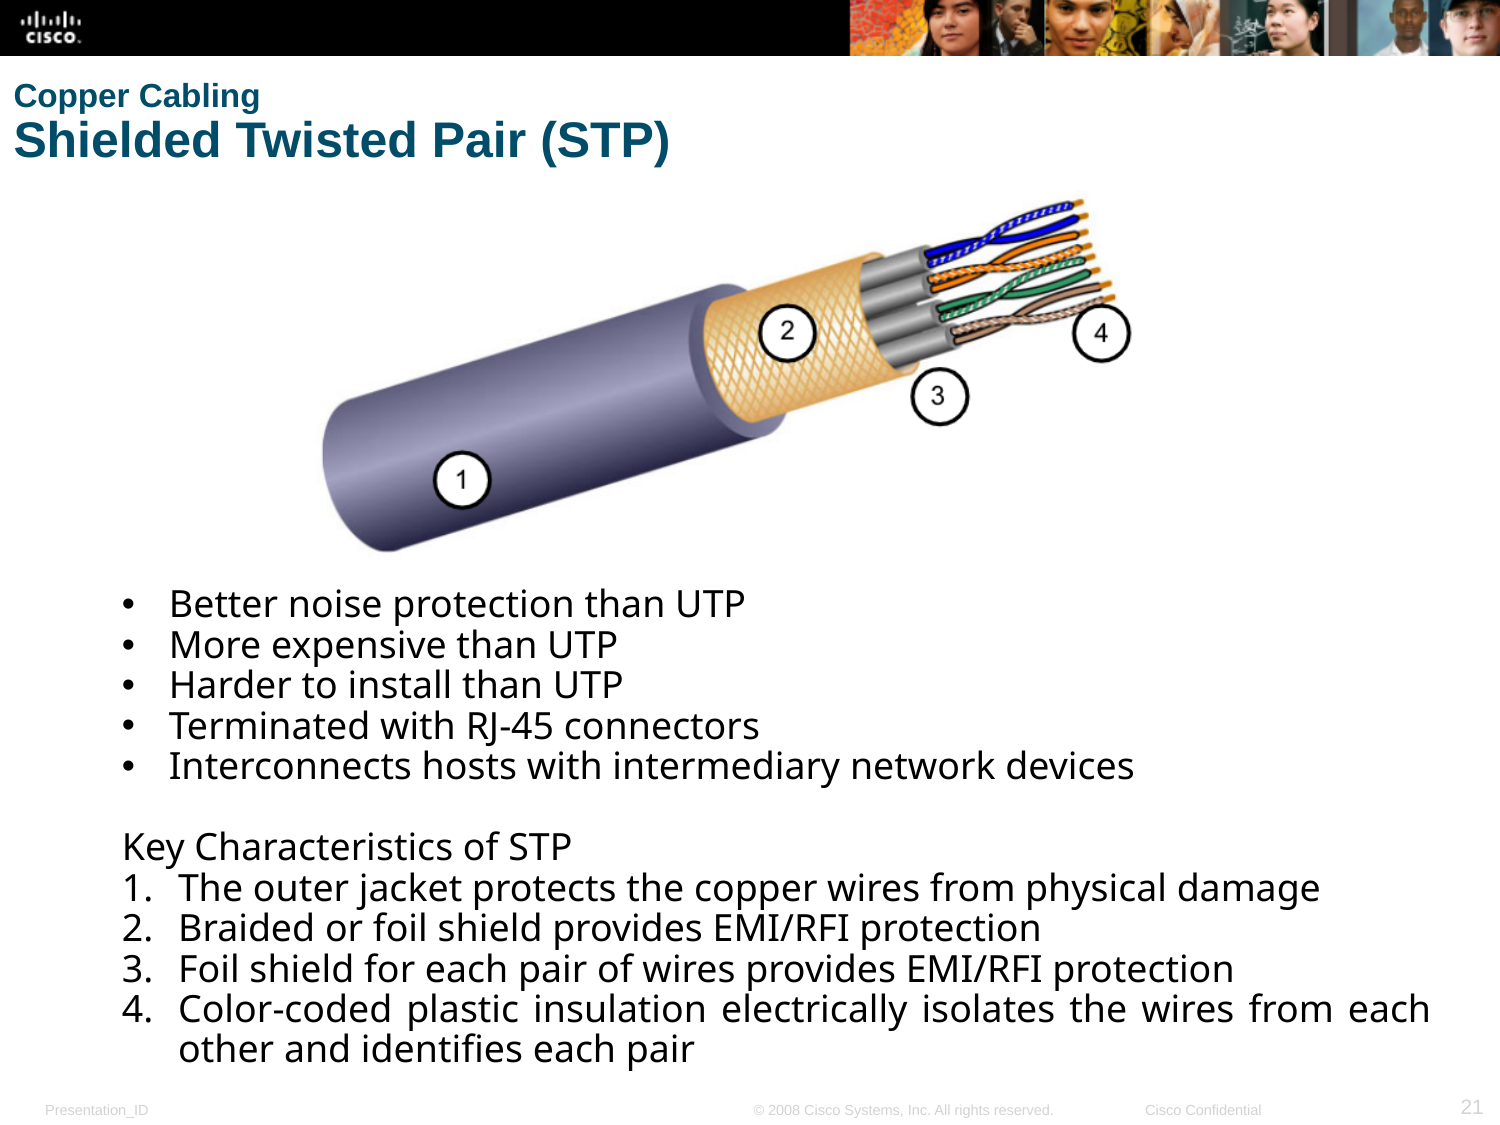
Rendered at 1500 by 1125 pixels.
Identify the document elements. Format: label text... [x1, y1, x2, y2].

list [302, 174, 1170, 584]
picture [0, 0, 1500, 56]
title Copper Cabling Shielded Twisted Pair (STP) [0, 54, 1369, 175]
text_box Better noise protection than UTP More expensive than UTP Harder to install than UTP Terminated with RJ-45 connectors Interconnects hosts with intermediary network devices Key Characteristics of STP The outer jacket protects the copper wires from physical damage Braided or foil shield provides EMI/RFI protection Foil shield for each pair of wires provides EMI/RFI protection Color-coded plastic insulation electrically isolates the wires from each other and identifies each pair [107, 578, 1448, 1119]
